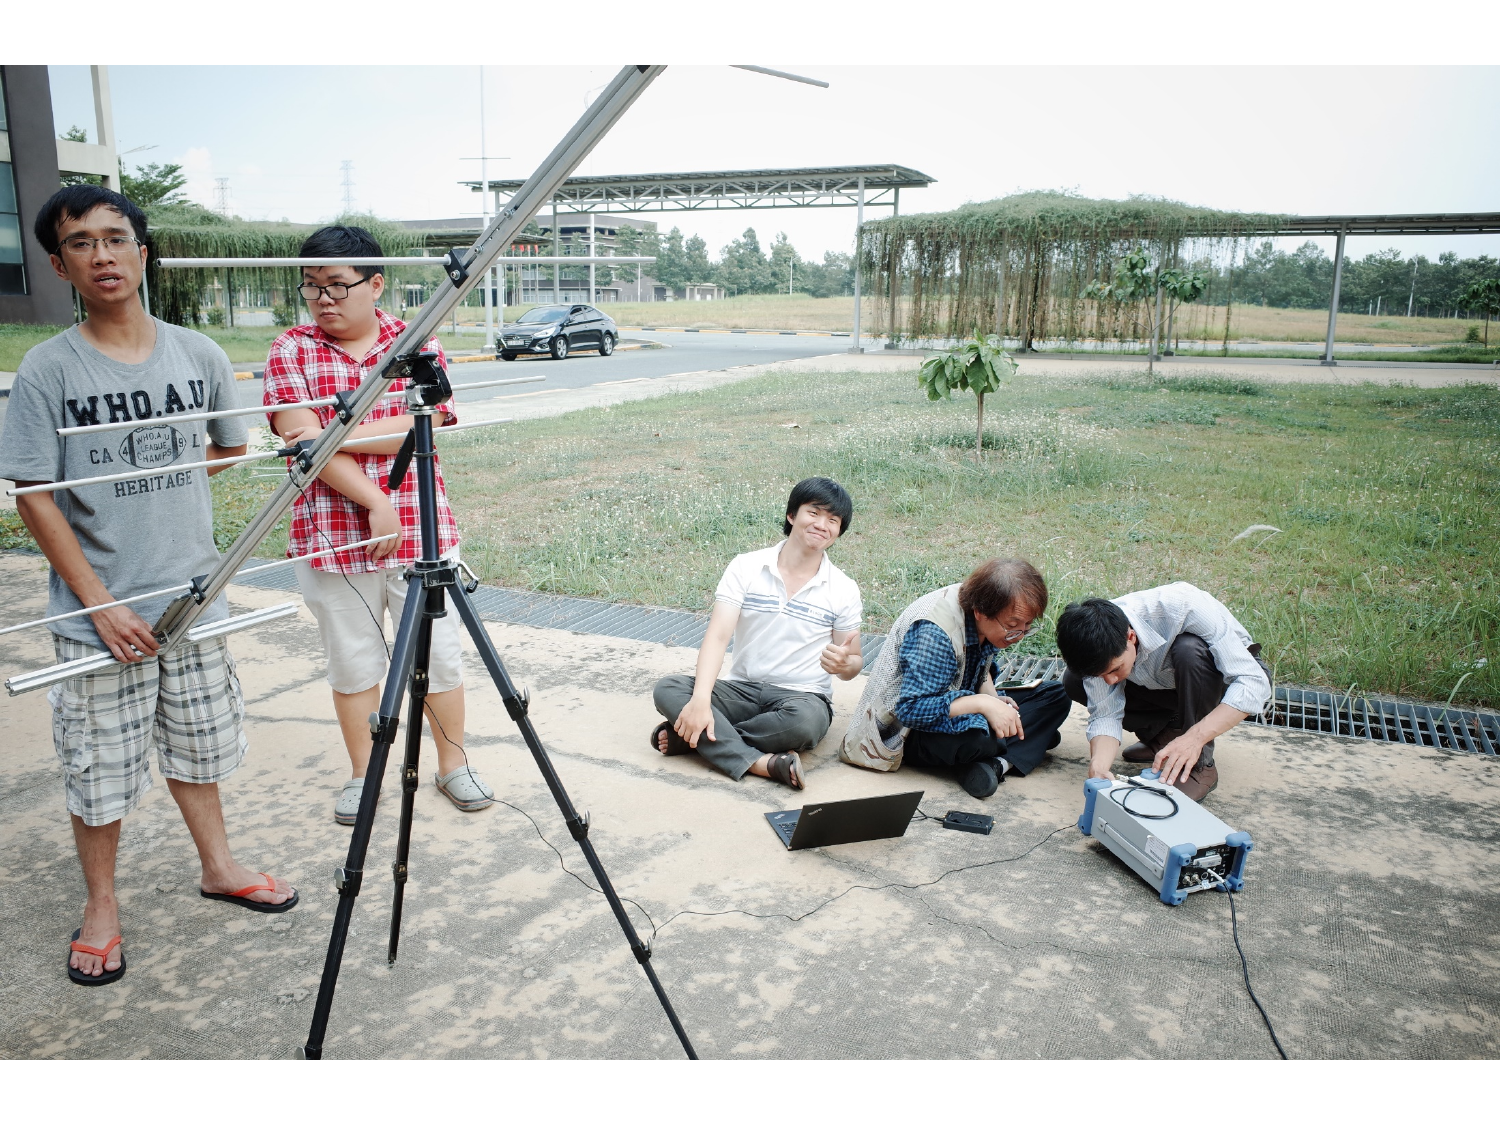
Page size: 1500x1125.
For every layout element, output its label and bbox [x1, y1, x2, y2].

picture [0, 65, 1500, 1060]
